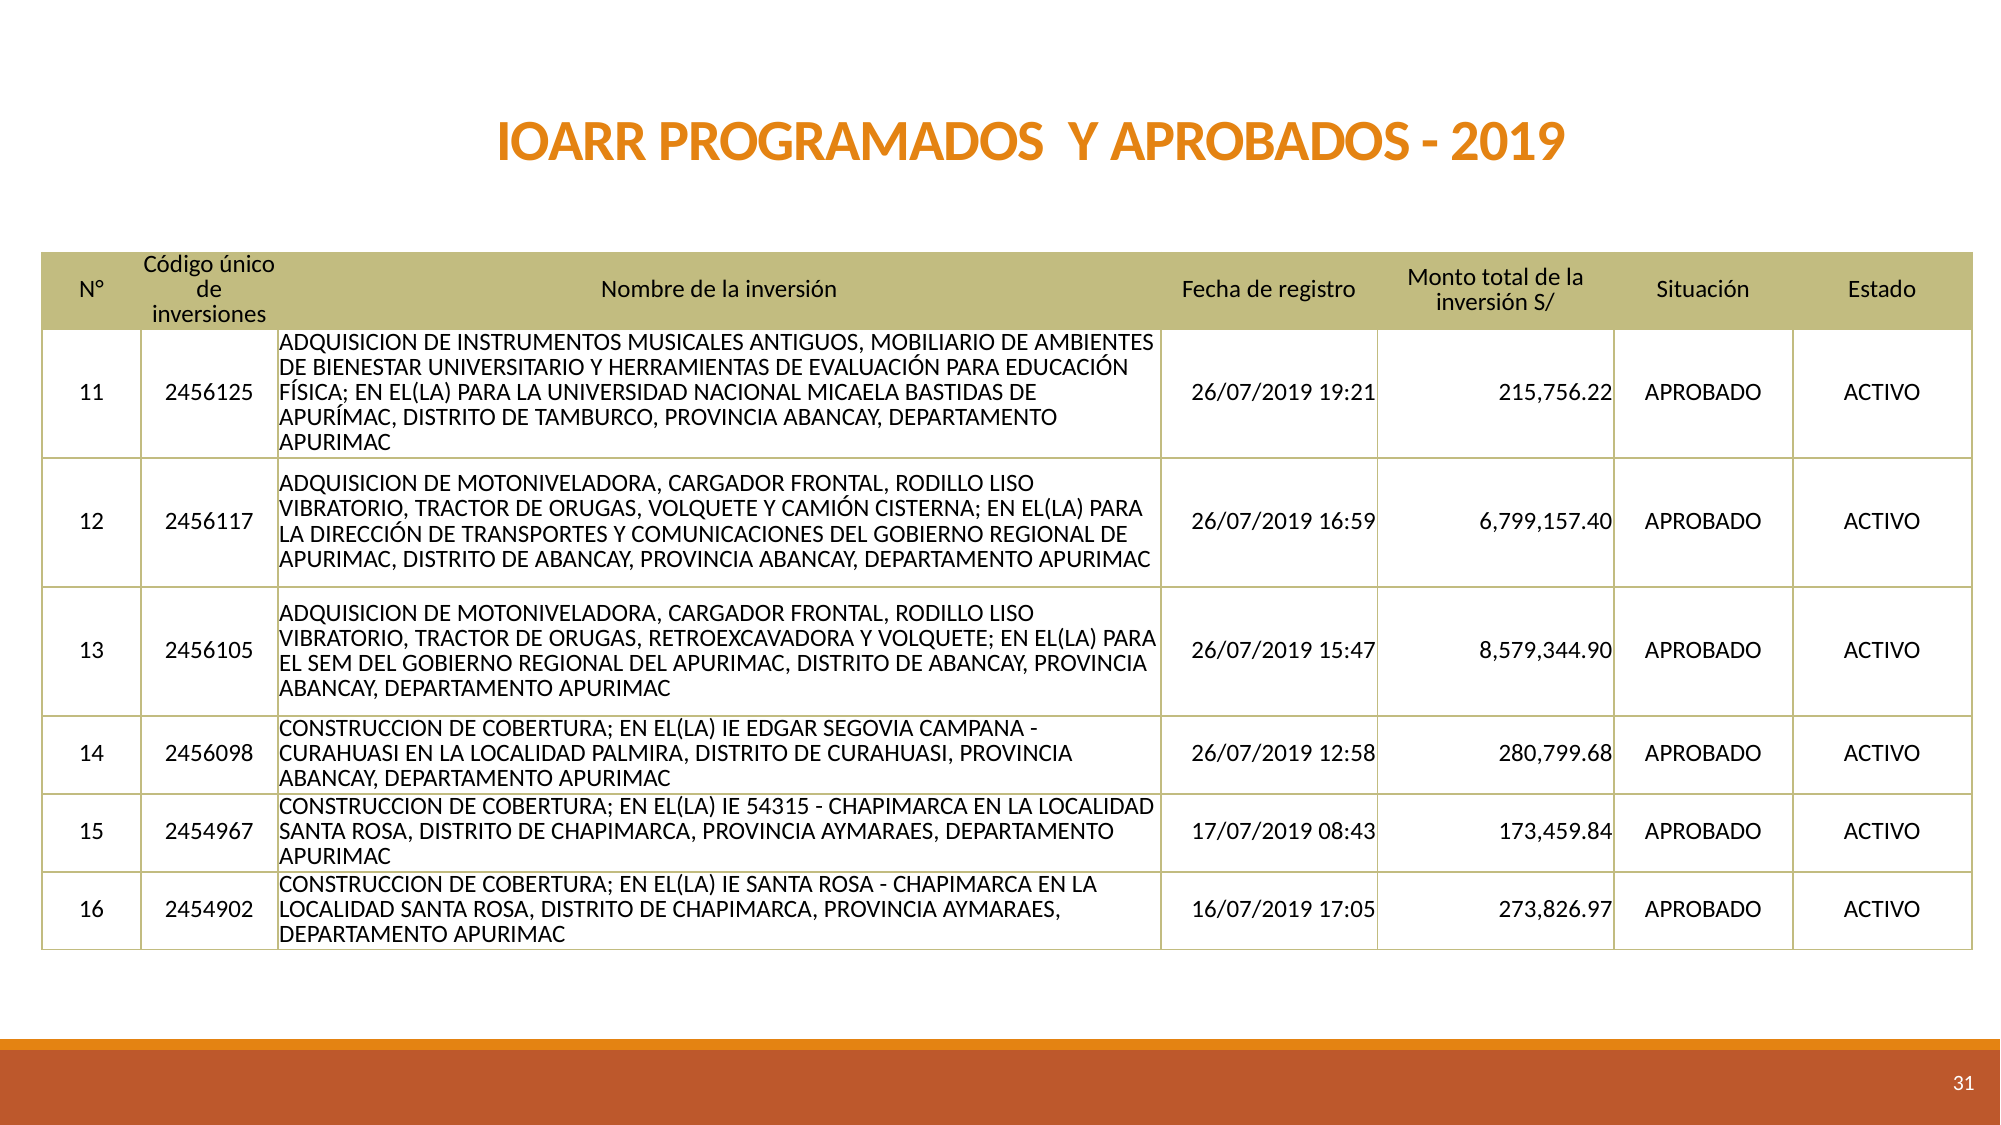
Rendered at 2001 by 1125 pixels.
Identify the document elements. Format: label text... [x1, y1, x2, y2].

table_cell 2456125 [142, 330, 277, 457]
table_cell ADQUISICION DE INSTRUMENTOS MUSICALES ANTIGUOS, MOBILIARIO DE AMBIENTES DE BIENESTAR UNIVERSITARIO Y HERRAMIENTAS DE EVALUACIÓN PARA EDUCACIÓN FÍSICA; EN EL(LA) PARA LA UNIVERSIDAD NACIONAL MICAELA BASTIDAS DE APURÍMAC, DISTRITO DE TAMBURCO, PROVINCIA ABANCAY, DEPARTAMENTO APURIMAC [279, 330, 1160, 457]
table_cell ADQUISICION DE MOTONIVELADORA, CARGADOR FRONTAL, RODILLO LISO VIBRATORIO, TRACTOR DE ORUGAS, RETROEXCAVADORA Y VOLQUETE; EN EL(LA) PARA EL SEM DEL GOBIERNO REGIONAL DEL APURIMAC, DISTRITO DE ABANCAY, PROVINCIA ABANCAY, DEPARTAMENTO APURIMAC [279, 588, 1160, 715]
table_cell 2456098 [142, 717, 277, 793]
table_cell 2454902 [142, 873, 277, 949]
table_header Monto total de la inversión S/ [1378, 254, 1613, 328]
table_cell 13 [43, 588, 140, 715]
table_cell 16/07/2019 17:05 [1162, 873, 1377, 949]
table_header Estado [1794, 254, 1971, 328]
table_cell 8,579,344.90 [1378, 588, 1613, 715]
table_cell 12 [43, 459, 140, 586]
table_cell 273,826.97 [1378, 873, 1613, 949]
slide_number 31 [1854, 1038, 1975, 1125]
table_cell 16 [43, 873, 140, 949]
title IOARR PROGRAMADOS Y APROBADOS - 2019 [164, 86, 1898, 173]
table_cell 280,799.68 [1378, 717, 1613, 793]
table_cell APROBADO [1615, 588, 1792, 715]
table_cell 215,756.22 [1378, 330, 1613, 457]
table_cell 26/07/2019 16:59 [1162, 459, 1377, 586]
table_cell ADQUISICION DE MOTONIVELADORA, CARGADOR FRONTAL, RODILLO LISO VIBRATORIO, TRACTOR DE ORUGAS, VOLQUETE Y CAMIÓN CISTERNA; EN EL(LA) PARA LA DIRECCIÓN DE TRANSPORTES Y COMUNICACIONES DEL GOBIERNO REGIONAL DE APURIMAC, DISTRITO DE ABANCAY, PROVINCIA ABANCAY, DEPARTAMENTO APURIMAC [279, 459, 1160, 586]
table_cell CONSTRUCCION DE COBERTURA; EN EL(LA) IE EDGAR SEGOVIA CAMPANA - CURAHUASI EN LA LOCALIDAD PALMIRA, DISTRITO DE CURAHUASI, PROVINCIA ABANCAY, DEPARTAMENTO APURIMAC [279, 717, 1160, 793]
table_cell 17/07/2019 08:43 [1162, 795, 1377, 871]
table_cell 26/07/2019 15:47 [1162, 588, 1377, 715]
table_header Nombre de la inversión [279, 254, 1160, 328]
table_cell CONSTRUCCION DE COBERTURA; EN EL(LA) IE SANTA ROSA - CHAPIMARCA EN LA LOCALIDAD SANTA ROSA, DISTRITO DE CHAPIMARCA, PROVINCIA AYMARAES, DEPARTAMENTO APURIMAC [279, 873, 1160, 949]
table_cell 2456105 [142, 588, 277, 715]
table_header Código único de inversiones [142, 254, 277, 328]
table_cell ACTIVO [1794, 717, 1971, 793]
table_cell ACTIVO [1794, 588, 1971, 715]
table_cell 15 [43, 795, 140, 871]
table_cell 2454967 [142, 795, 277, 871]
table_cell 173,459.84 [1378, 795, 1613, 871]
table_cell ACTIVO [1794, 795, 1971, 871]
table_cell 11 [43, 330, 140, 457]
table_cell ACTIVO [1794, 459, 1971, 586]
table_cell APROBADO [1615, 330, 1792, 457]
table_header N° [43, 254, 140, 328]
table_cell 2456117 [142, 459, 277, 586]
table_header Fecha de registro [1162, 254, 1377, 328]
table_cell 14 [43, 717, 140, 793]
table_cell APROBADO [1615, 795, 1792, 871]
table_cell 26/07/2019 19:21 [1162, 330, 1377, 457]
table_cell 26/07/2019 12:58 [1162, 717, 1377, 793]
table_cell 6,799,157.40 [1378, 459, 1613, 586]
table_cell ACTIVO [1794, 330, 1971, 457]
table_cell APROBADO [1615, 717, 1792, 793]
table_cell ACTIVO [1794, 873, 1971, 949]
table_cell APROBADO [1615, 459, 1792, 586]
table_cell CONSTRUCCION DE COBERTURA; EN EL(LA) IE 54315 - CHAPIMARCA EN LA LOCALIDAD SANTA ROSA, DISTRITO DE CHAPIMARCA, PROVINCIA AYMARAES, DEPARTAMENTO APURIMAC [279, 795, 1160, 871]
table_header Situación [1615, 254, 1792, 328]
table_cell APROBADO [1615, 873, 1792, 949]
